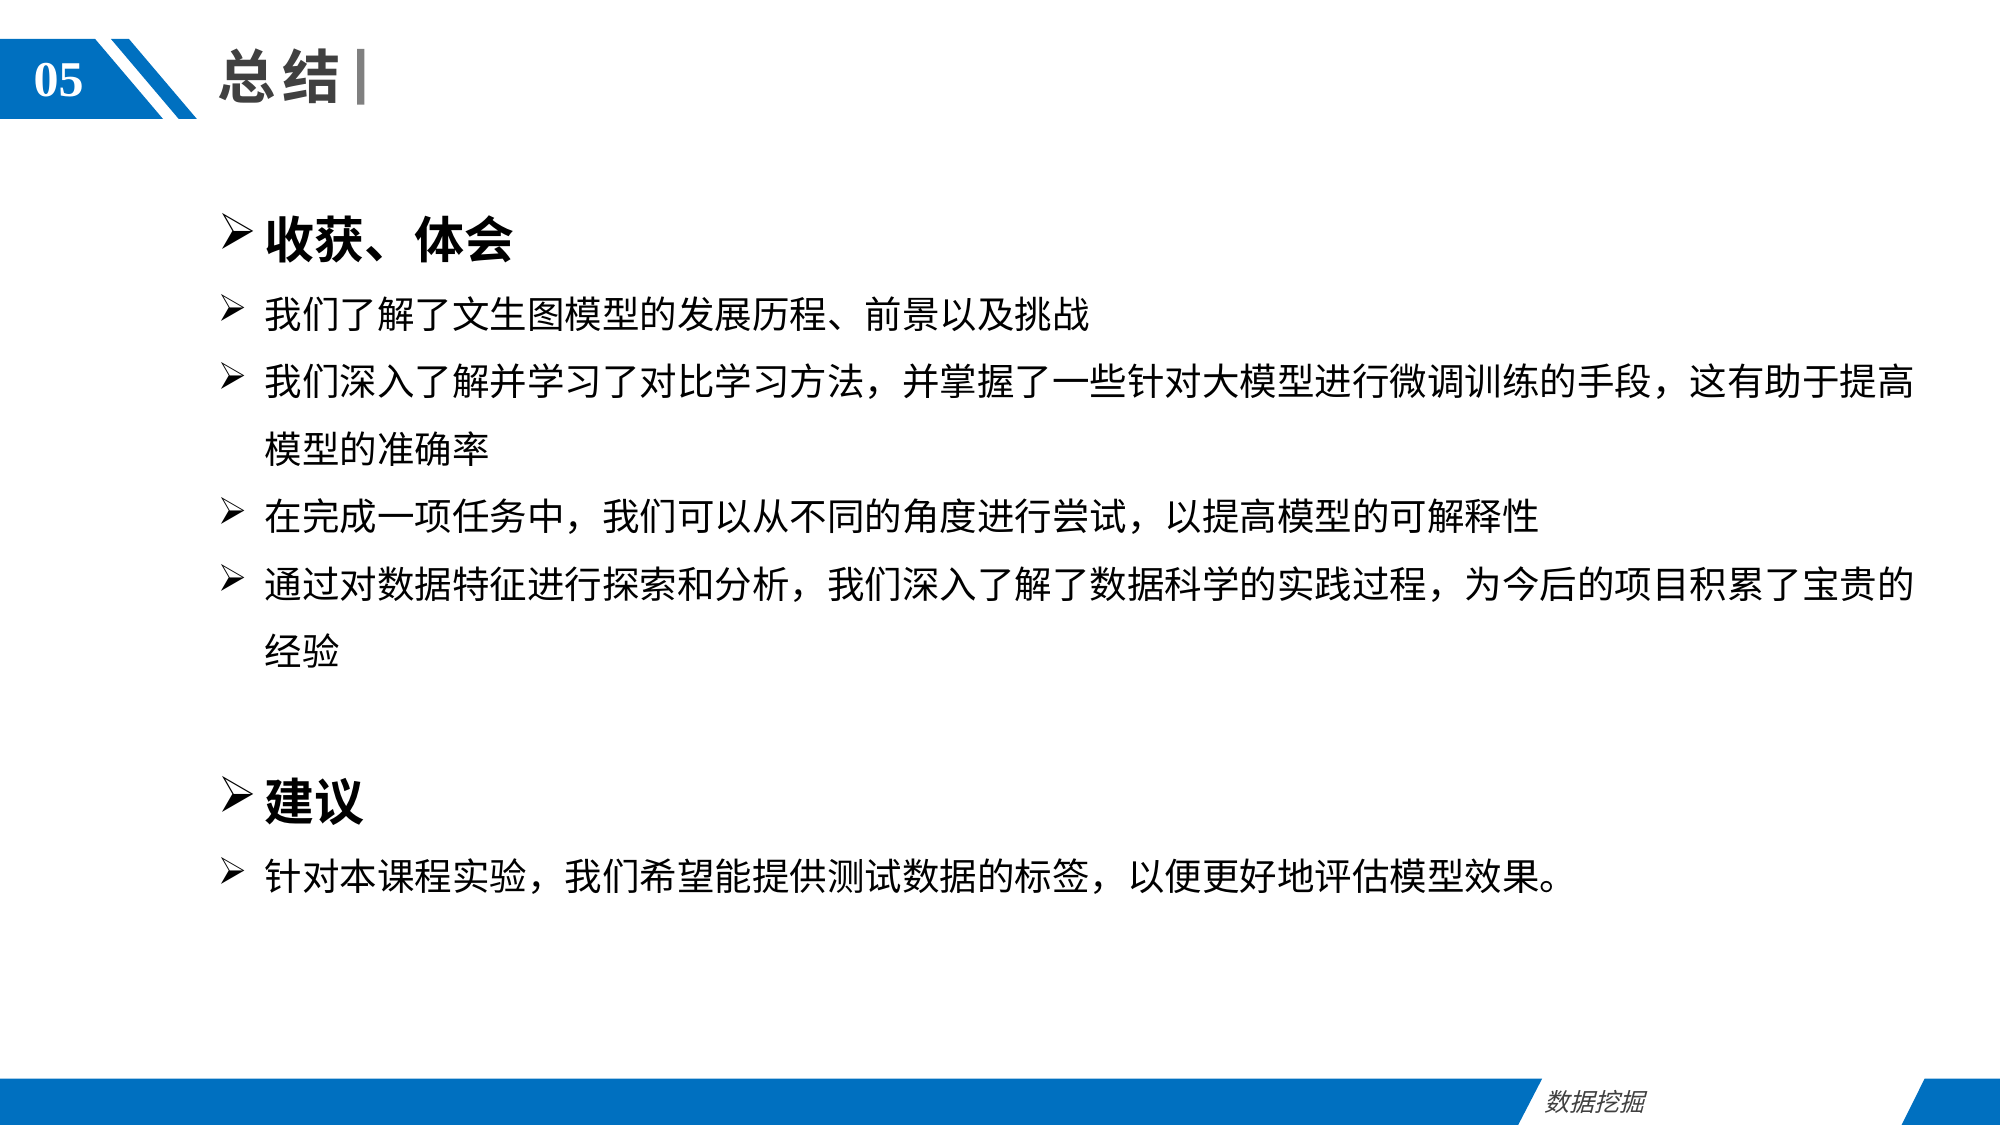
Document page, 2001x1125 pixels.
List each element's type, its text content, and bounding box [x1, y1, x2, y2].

text_box [356, 48, 366, 106]
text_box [0, 38, 197, 119]
text_box 总结 [203, 33, 637, 118]
text_box 收获、体会 我们了解了文生图模型的发展历程、前景以及挑战 我们深入了解并学习了对比学习方法，并掌握了一些针对大模型进行微调训练的手段，这有助于提高模型的准确率 在完成一项任务中，我们可以从不同的角度进行尝试，以提高模型的可解释性 通过对数据特征进行探索和分析，我们深入了解了数据科学的实践过程，为今后的项目积累了宝贵的经验 建议 针对本课程实验，我们希望能提供测试数据的标签，以便更好地评估模型效果。 [203, 170, 1934, 996]
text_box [0, 1078, 2000, 1125]
